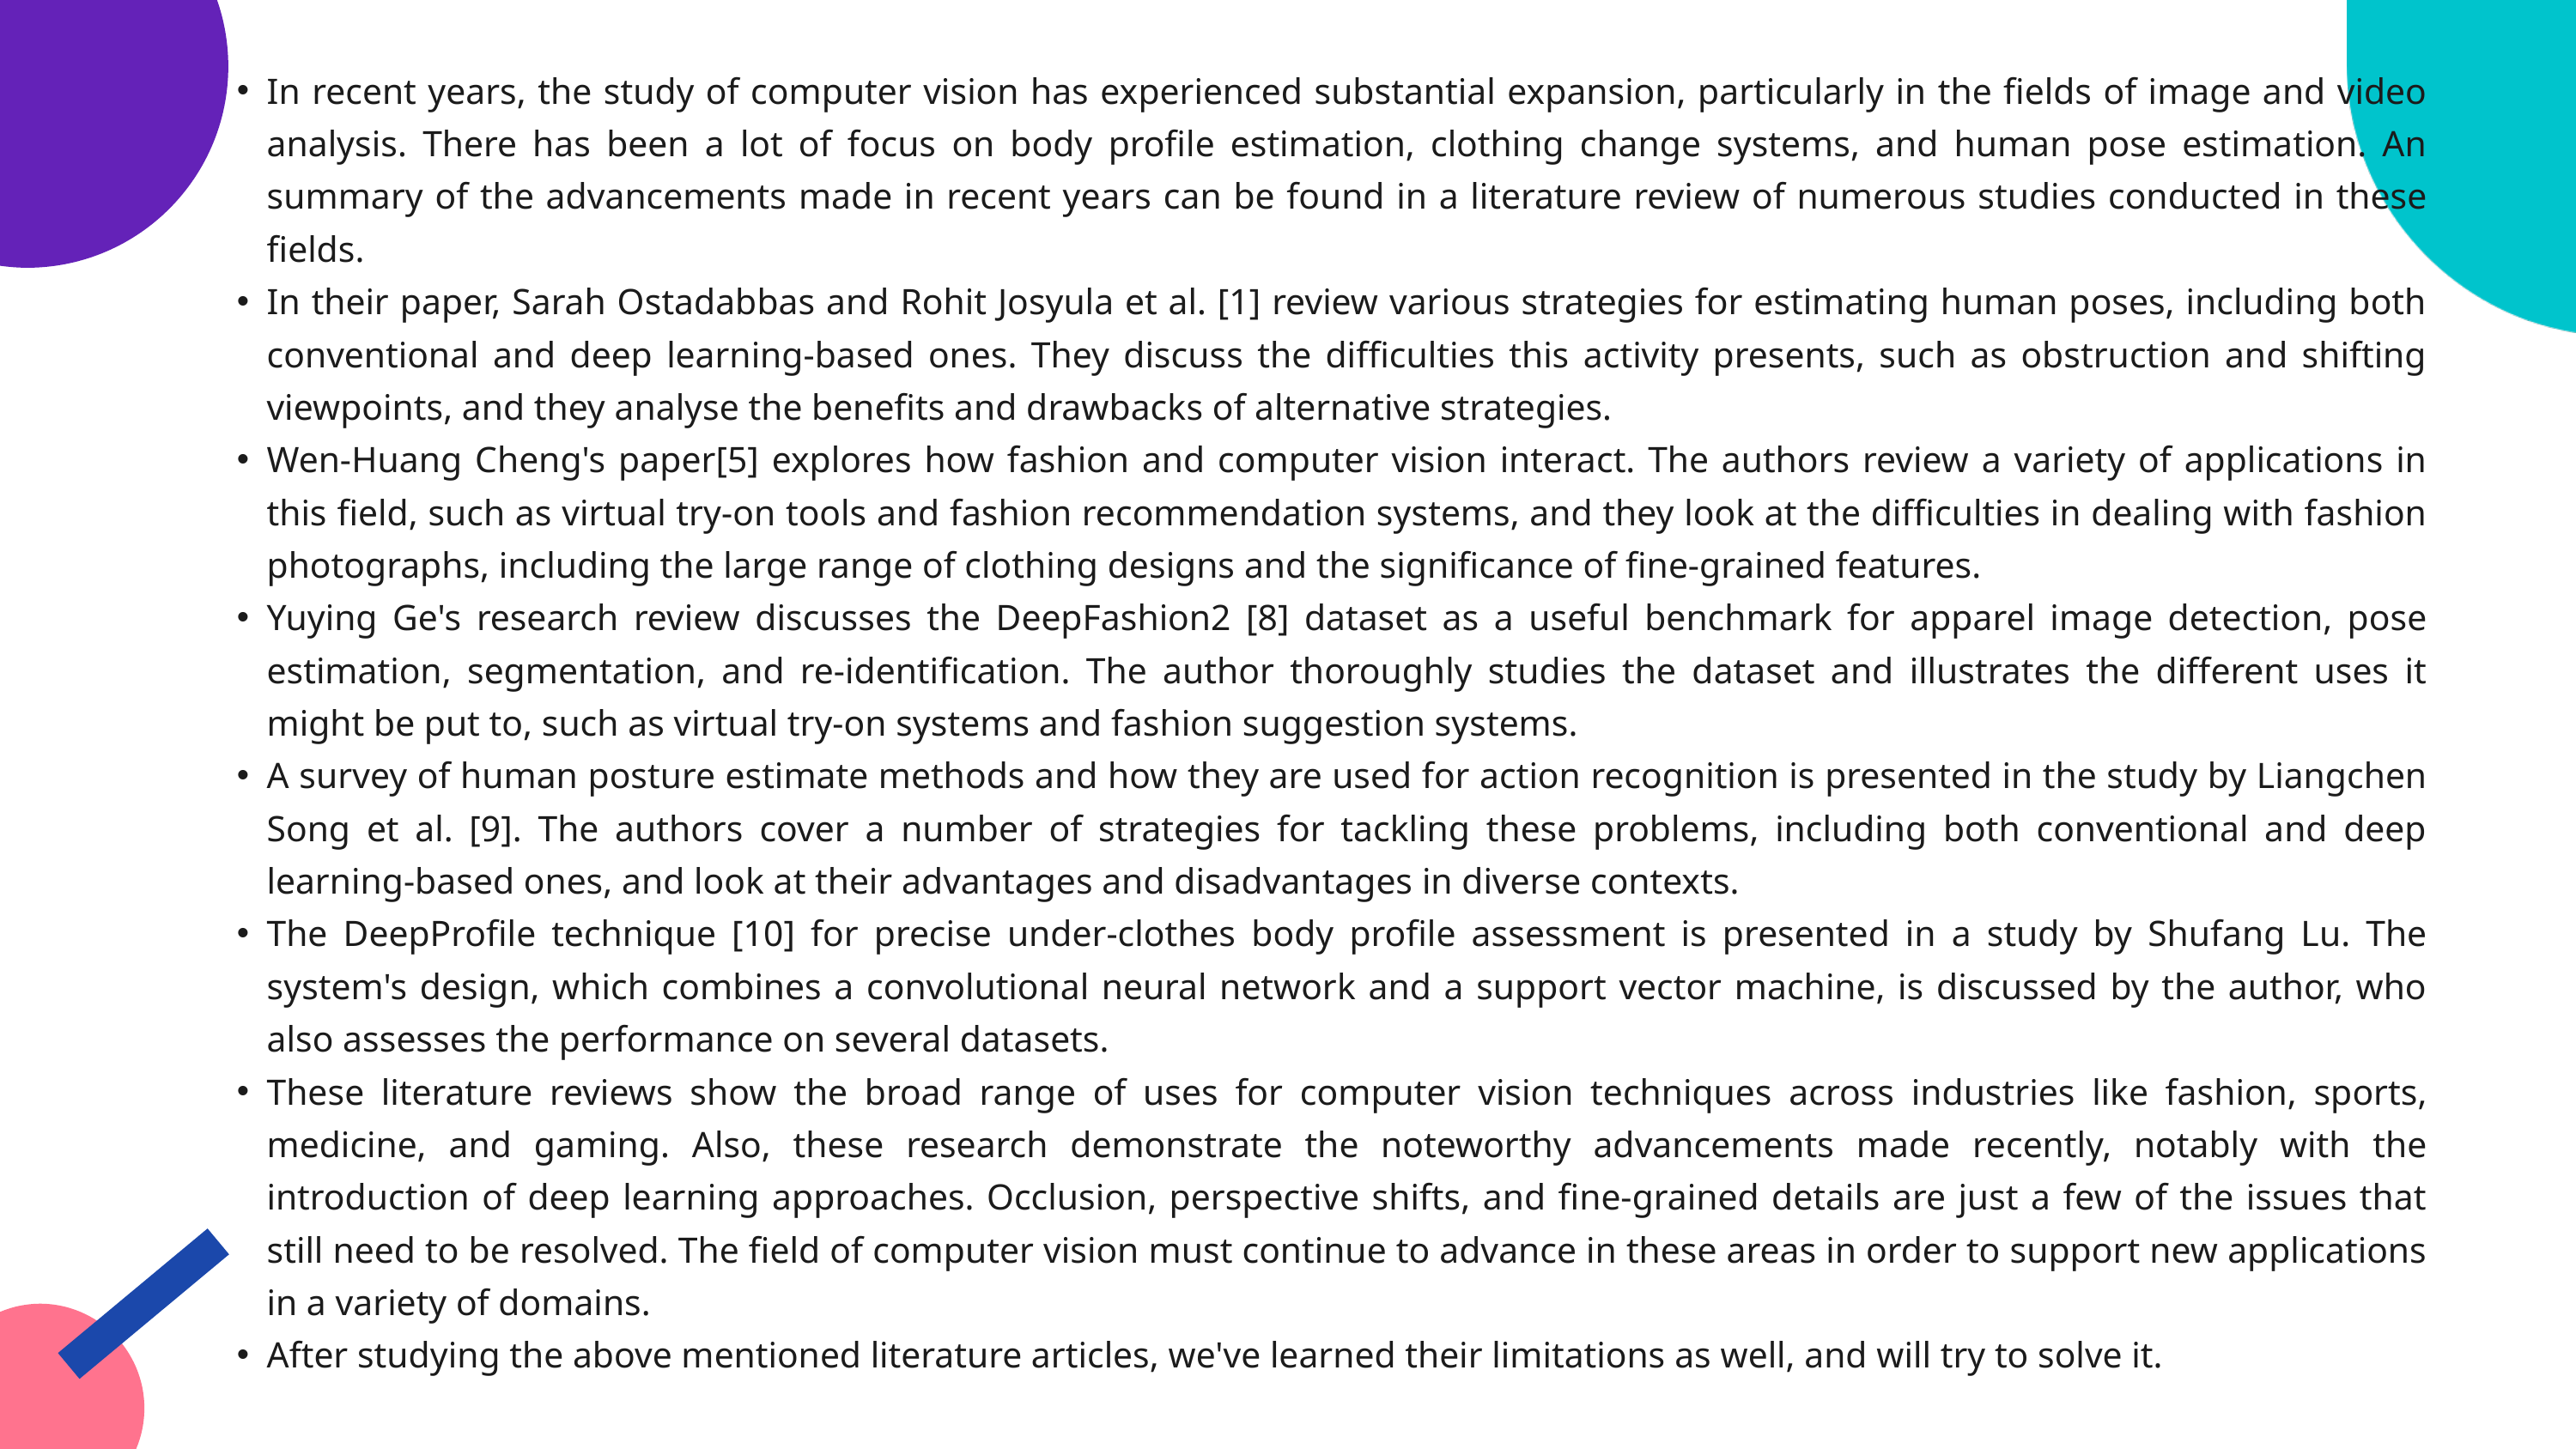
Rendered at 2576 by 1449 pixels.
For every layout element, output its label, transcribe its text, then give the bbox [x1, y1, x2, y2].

picture [2347, 0, 2576, 337]
text_box [118, 1228, 229, 1323]
text_box In recent years, the study of computer vision has experienced substantial expansion, particularly in the fields of image and video analysis. There has been a lot of focus on body profile estimation, clothing change systems, and human pose estimation. An summary of the advancements made in recent years can be found in a literature review of numerous studies conducted in these fields. In their paper, Sarah Ostadabbas and Rohit Josyula et al. [1] review various strategies for estimating human poses, including both conventional and deep learning-based ones. They discuss the difficulties this activity presents, such as obstruction and shifting viewpoints, and they analyse the benefits and drawbacks of alternative strategies. Wen-Huang Cheng's paper[5] explores how fashion and computer vision interact. The authors review a variety of applications in this field, such as virtual try-on tools and fashion recommendation systems, and they look at the difficulties in dealing with fashion photographs, including the large range of clothing designs and the significance of fine-grained features. Yuying Ge's research review discusses the DeepFashion2 [8] dataset as a useful benchmark for apparel image detection, pose estimation, segmentation, and re-identification. The author thoroughly studies the dataset and illustrates the different uses it might be put to, such as virtual try-on systems and fashion suggestion systems. A survey of human posture estimate methods and how they are used for action recognition is presented in the study by Liangchen Song et al. [9]. The authors cover a number of strategies for tackling these problems, including both conventional and deep learning-based ones, and look at their advantages and disadvantages in diverse contexts. The DeepProfile technique [10] for precise under-clothes body profile assessment is presented in a study by Shufang Lu. The system's design, which combines a convolutional neural network and a support vector machine, is discussed by the author, who also assesses the performance on several datasets. These literature reviews show the broad range of uses for computer vision techniques across industries like fashion, sports, medicine, and gaming. Also, these research demonstrate the noteworthy advancements made recently, notably with the introduction of deep learning approaches. Occlusion, perspective shifts, and fine-grained details are just a few of the issues that still need to be resolved. The field of computer vision must continue to advance in these areas in order to support new applications in a variety of domains. After studying the above mentioned literature articles, we've learned their limitations as well, and will try to solve it. [207, 58, 2432, 1375]
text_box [0, 1303, 145, 1449]
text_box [0, 0, 230, 269]
